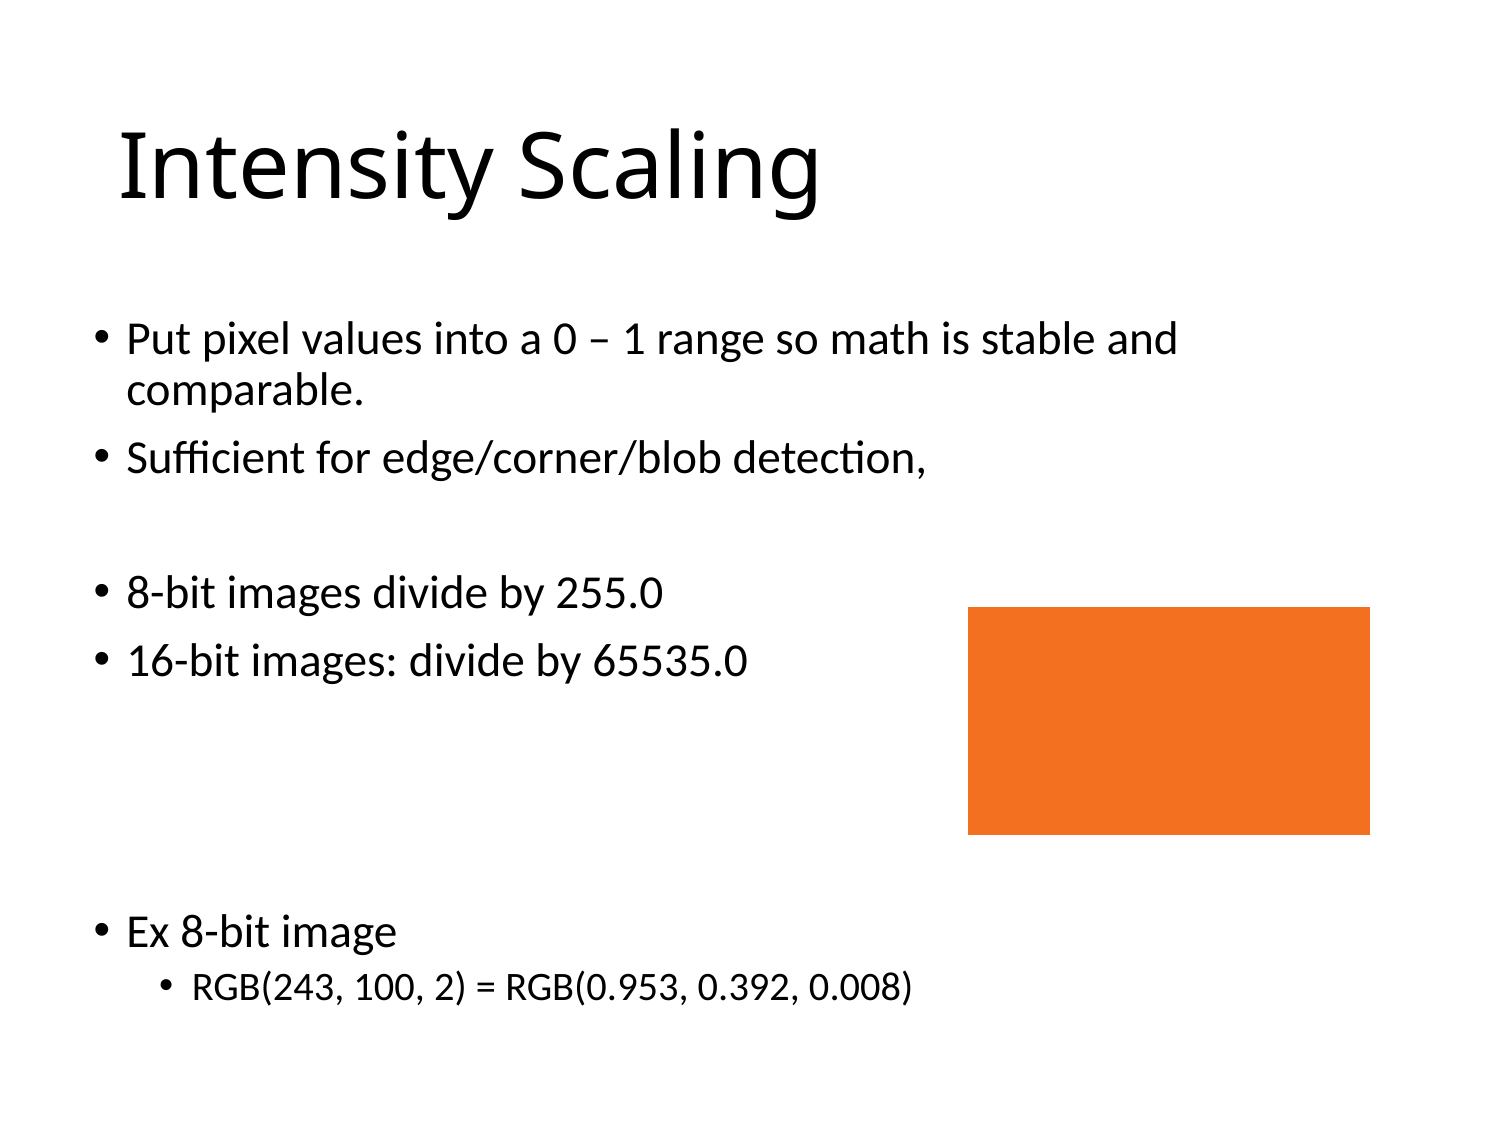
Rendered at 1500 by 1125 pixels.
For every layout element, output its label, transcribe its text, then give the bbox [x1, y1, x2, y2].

list Put pixel values into a 0 – 1 range so math is stable and comparable. Sufficient for edge/corner/blob detection, 8-bit images divide by 255.0 16-bit images: divide by 65535.0 Ex 8-bit image RGB(243, 100, 2) = RGB(0.953, 0.392, 0.008) [78, 306, 1422, 1021]
title Intensity Scaling [103, 59, 1397, 278]
picture [968, 607, 1370, 835]
